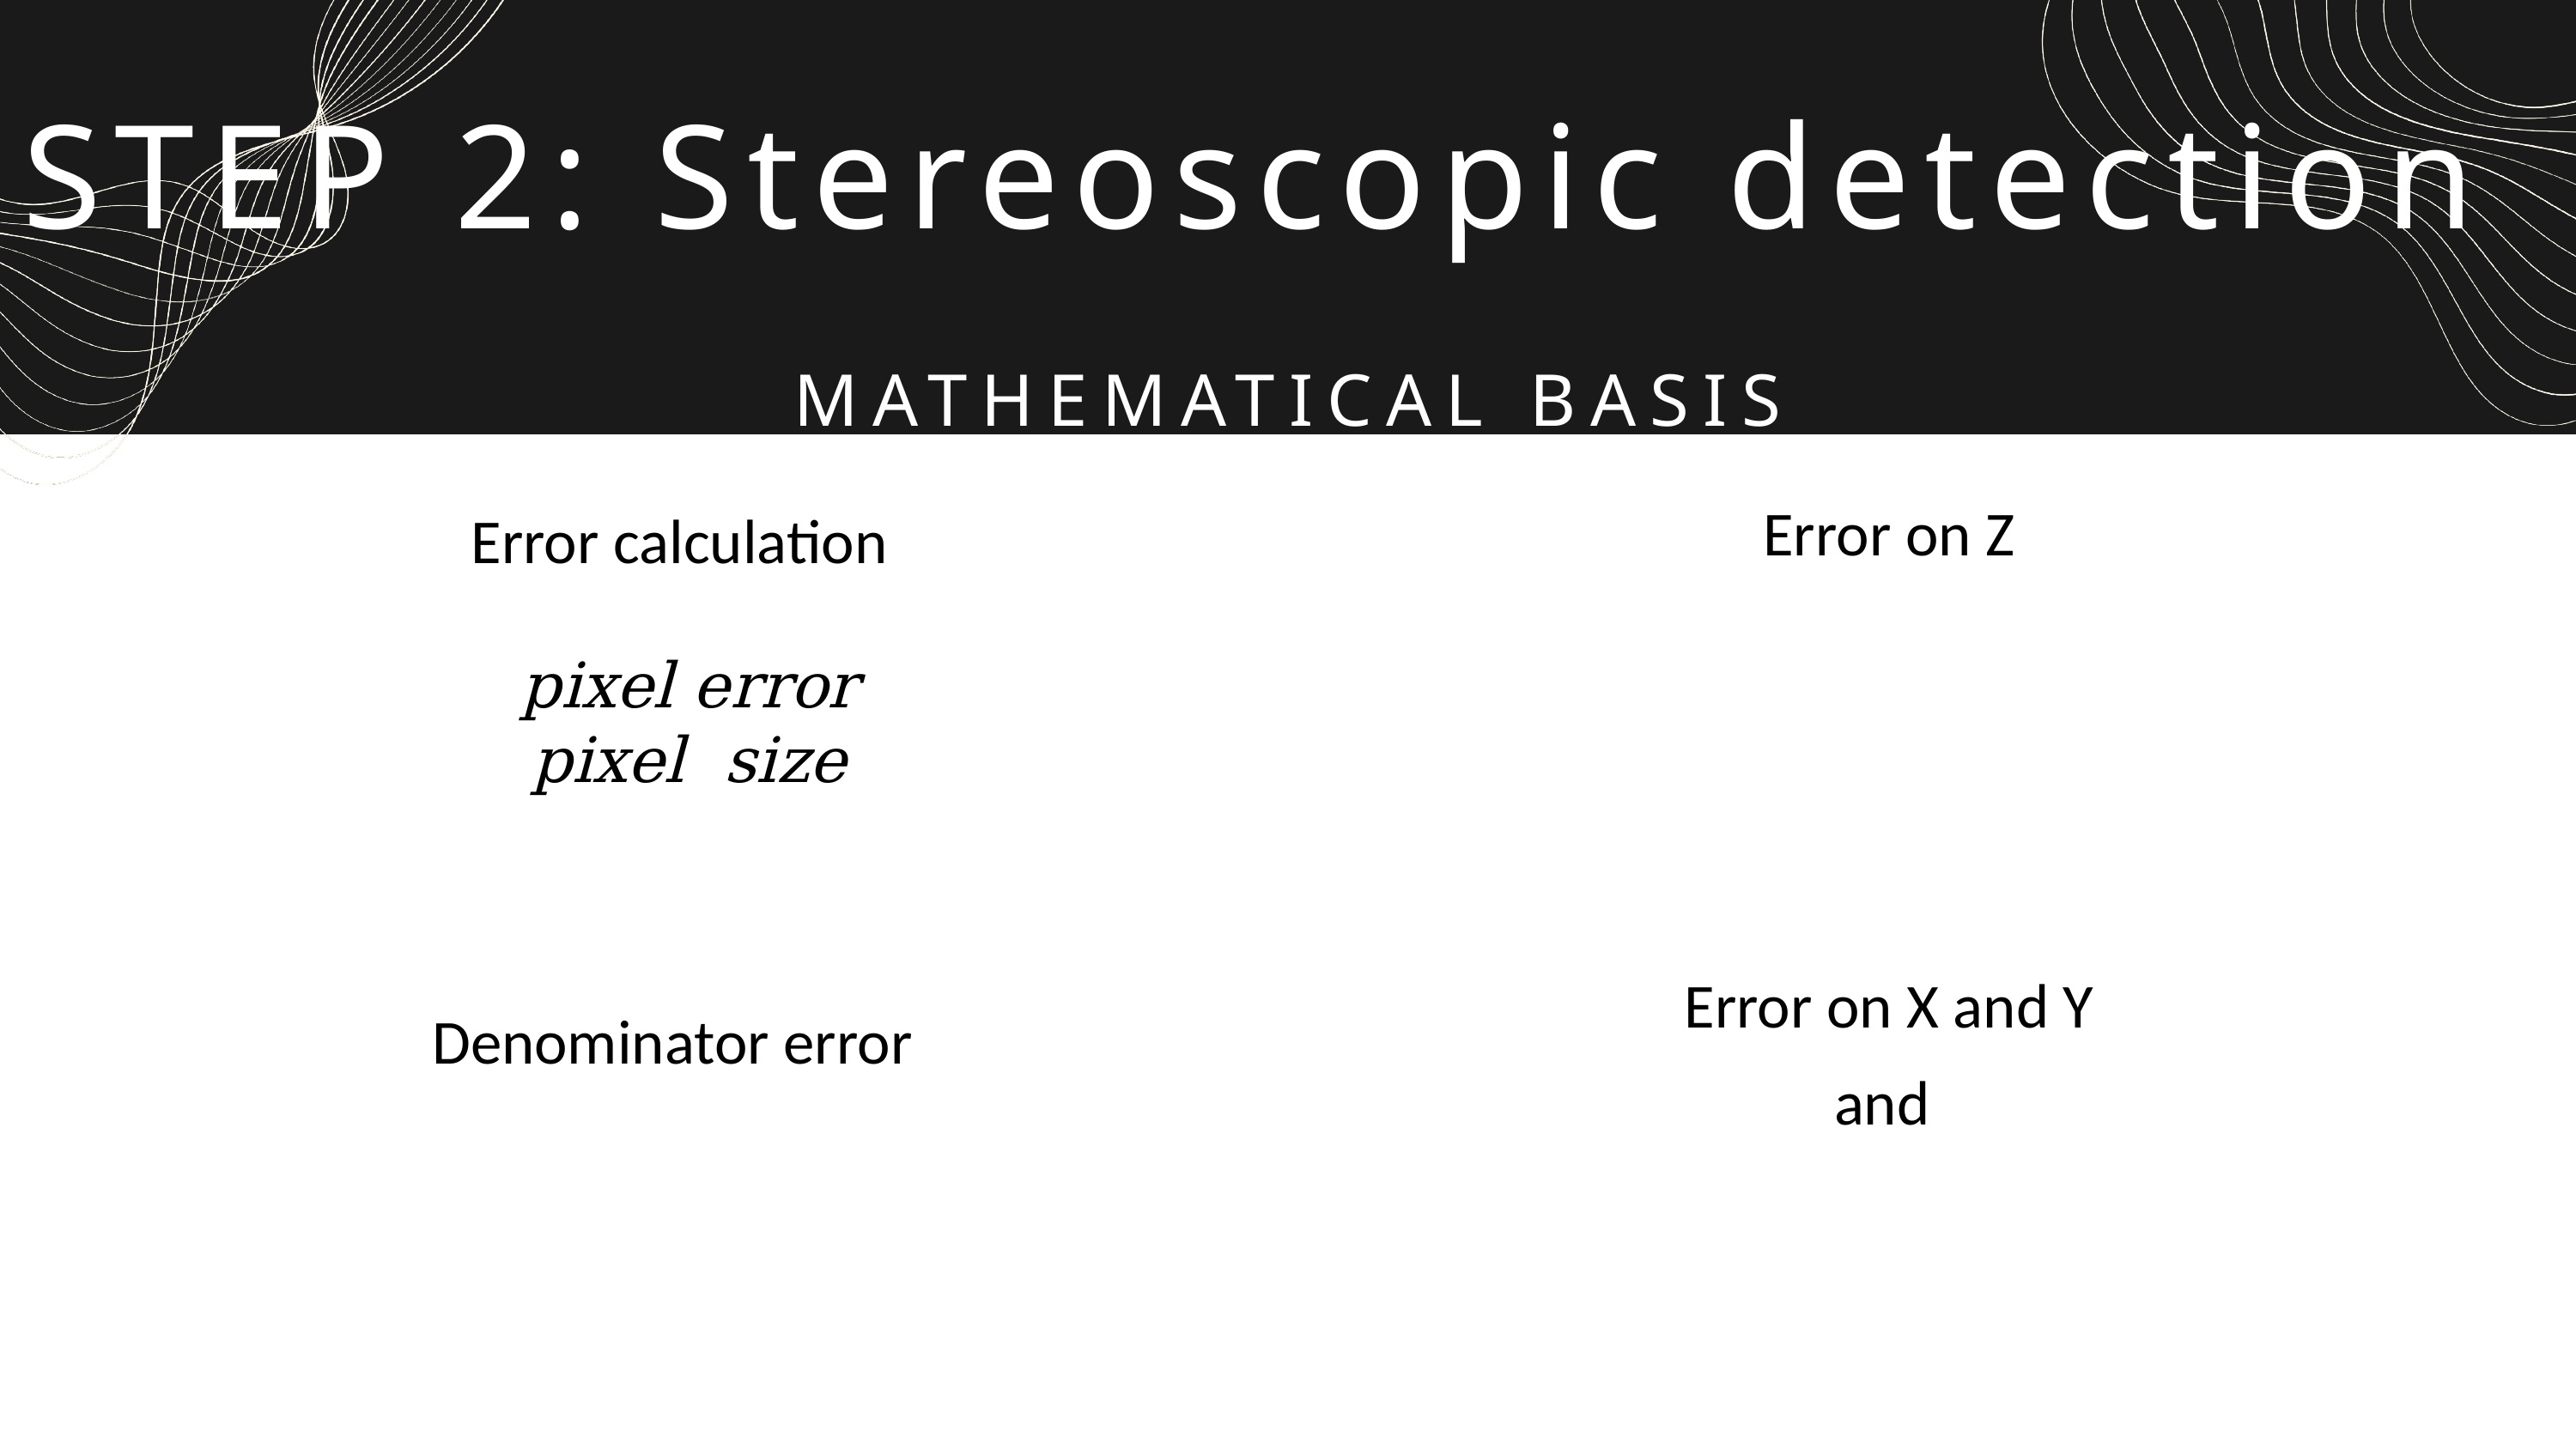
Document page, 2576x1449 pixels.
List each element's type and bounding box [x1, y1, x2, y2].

text_box [0, 445, 544, 485]
text_box [0, 0, 2576, 435]
